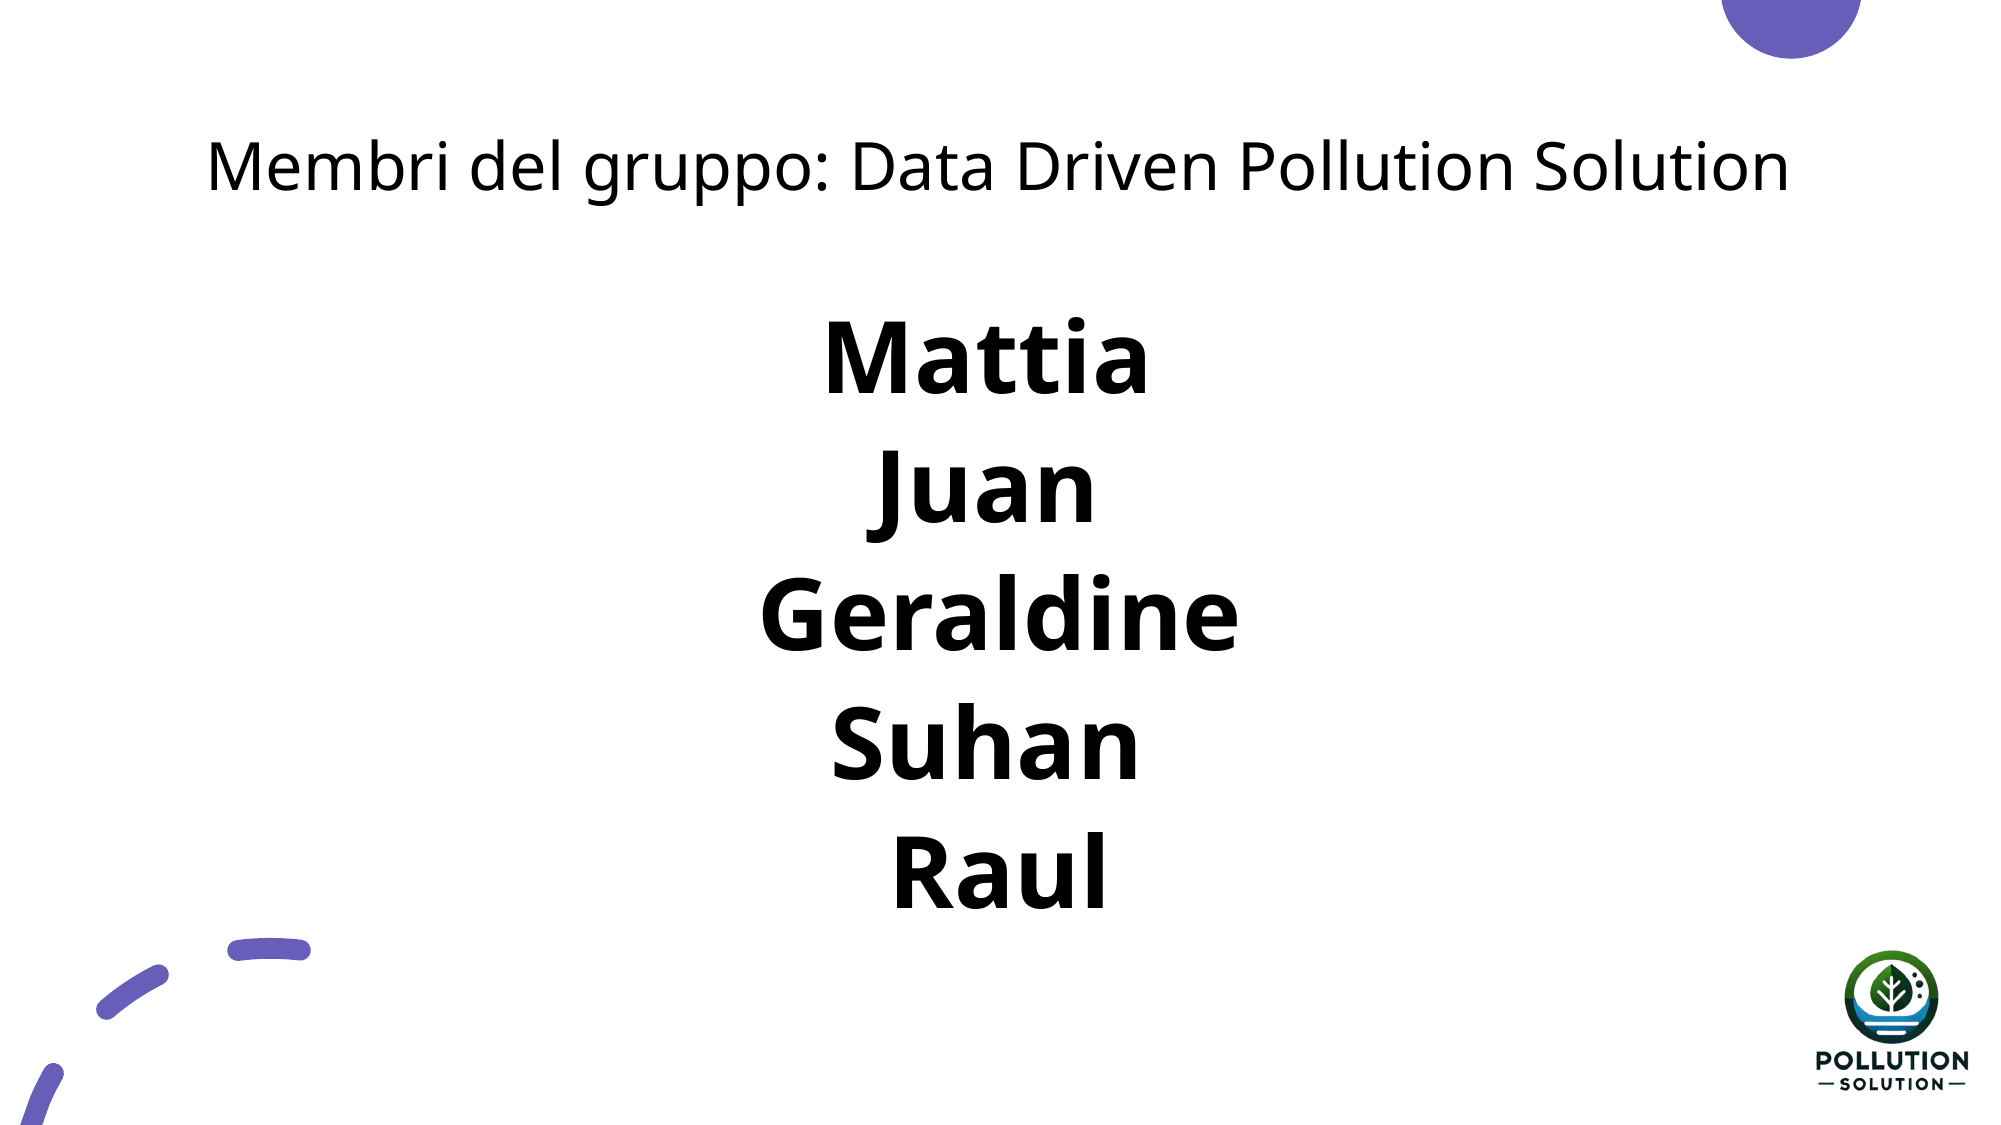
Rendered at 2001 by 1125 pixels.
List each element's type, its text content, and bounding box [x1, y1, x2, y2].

picture [1762, 902, 2000, 1125]
title Membri del gruppo: Data Driven Pollution Solution [137, 59, 1863, 278]
list Mattia Juan Geraldine Suhan Raul [137, 299, 1863, 933]
